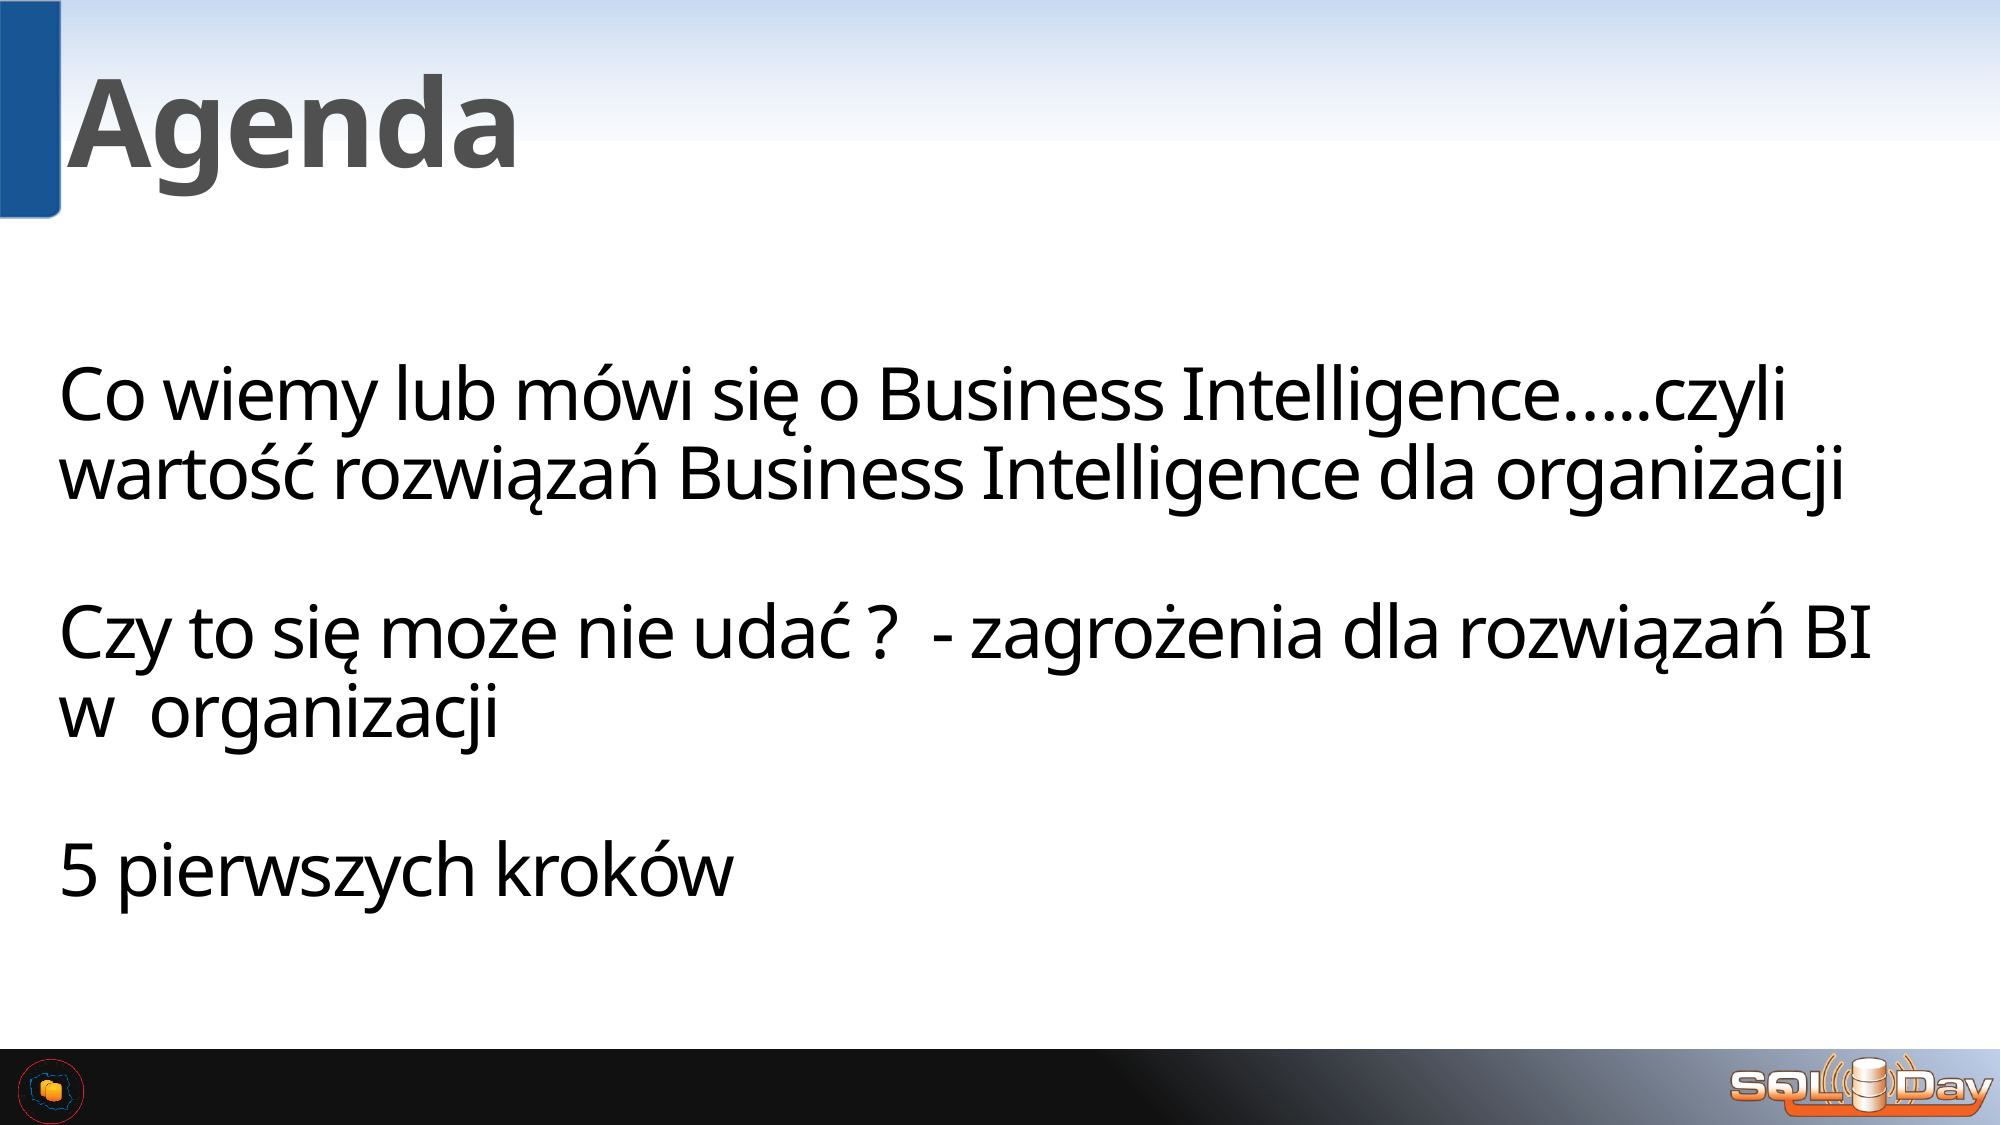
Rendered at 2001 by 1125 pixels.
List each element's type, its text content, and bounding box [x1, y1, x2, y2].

title Co wiemy lub mówi się o Business Intelligence…..czyli wartość rozwiązań Business Intelligence dla organizacji Czy to się może nie udać ? - zagrożenia dla rozwiązań BI w organizacji 5 pierwszych kroków [44, 342, 1956, 637]
picture [1730, 1053, 1994, 1117]
picture [0, 0, 62, 219]
picture [16, 1057, 85, 1125]
text_box Agenda [44, 47, 1956, 342]
